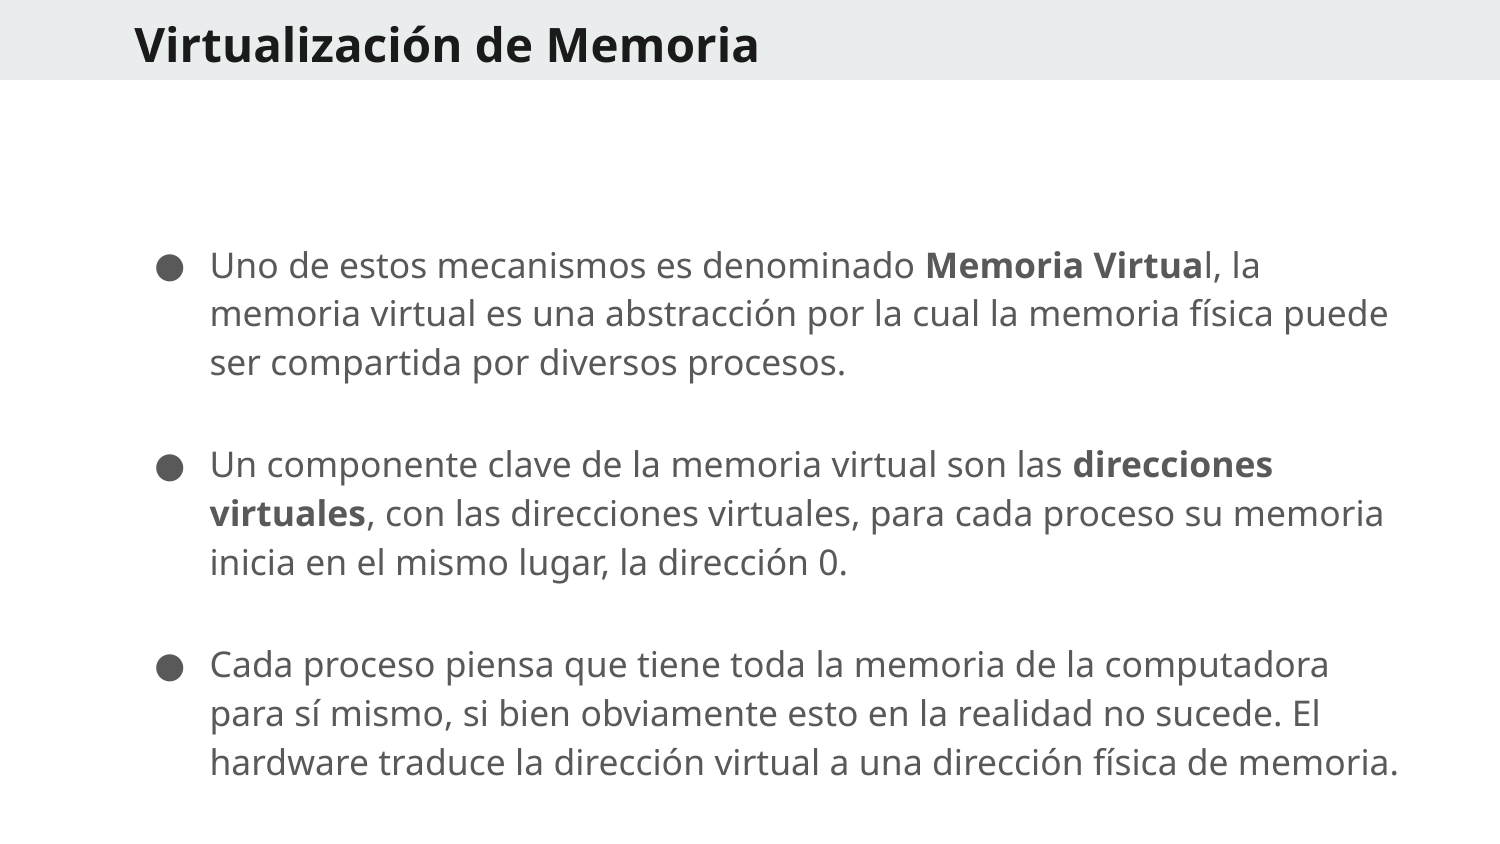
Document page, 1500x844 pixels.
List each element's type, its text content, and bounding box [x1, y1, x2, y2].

title Virtualización de Memoria [119, 0, 1381, 88]
list Uno de estos mecanismos es denominado Memoria Virtual, la memoria virtual es una abstracción por la cual la memoria física puede ser compartida por diversos procesos. Un componente clave de la memoria virtual son las direcciones virtuales, con las direcciones virtuales, para cada proceso su memoria inicia en el mismo lugar, la dirección 0. Cada proceso piensa que tiene toda la memoria de la computadora para sí mismo, si bien obviamente esto en la realidad no sucede. El hardware traduce la dirección virtual a una dirección física de memoria. [119, 221, 1425, 814]
